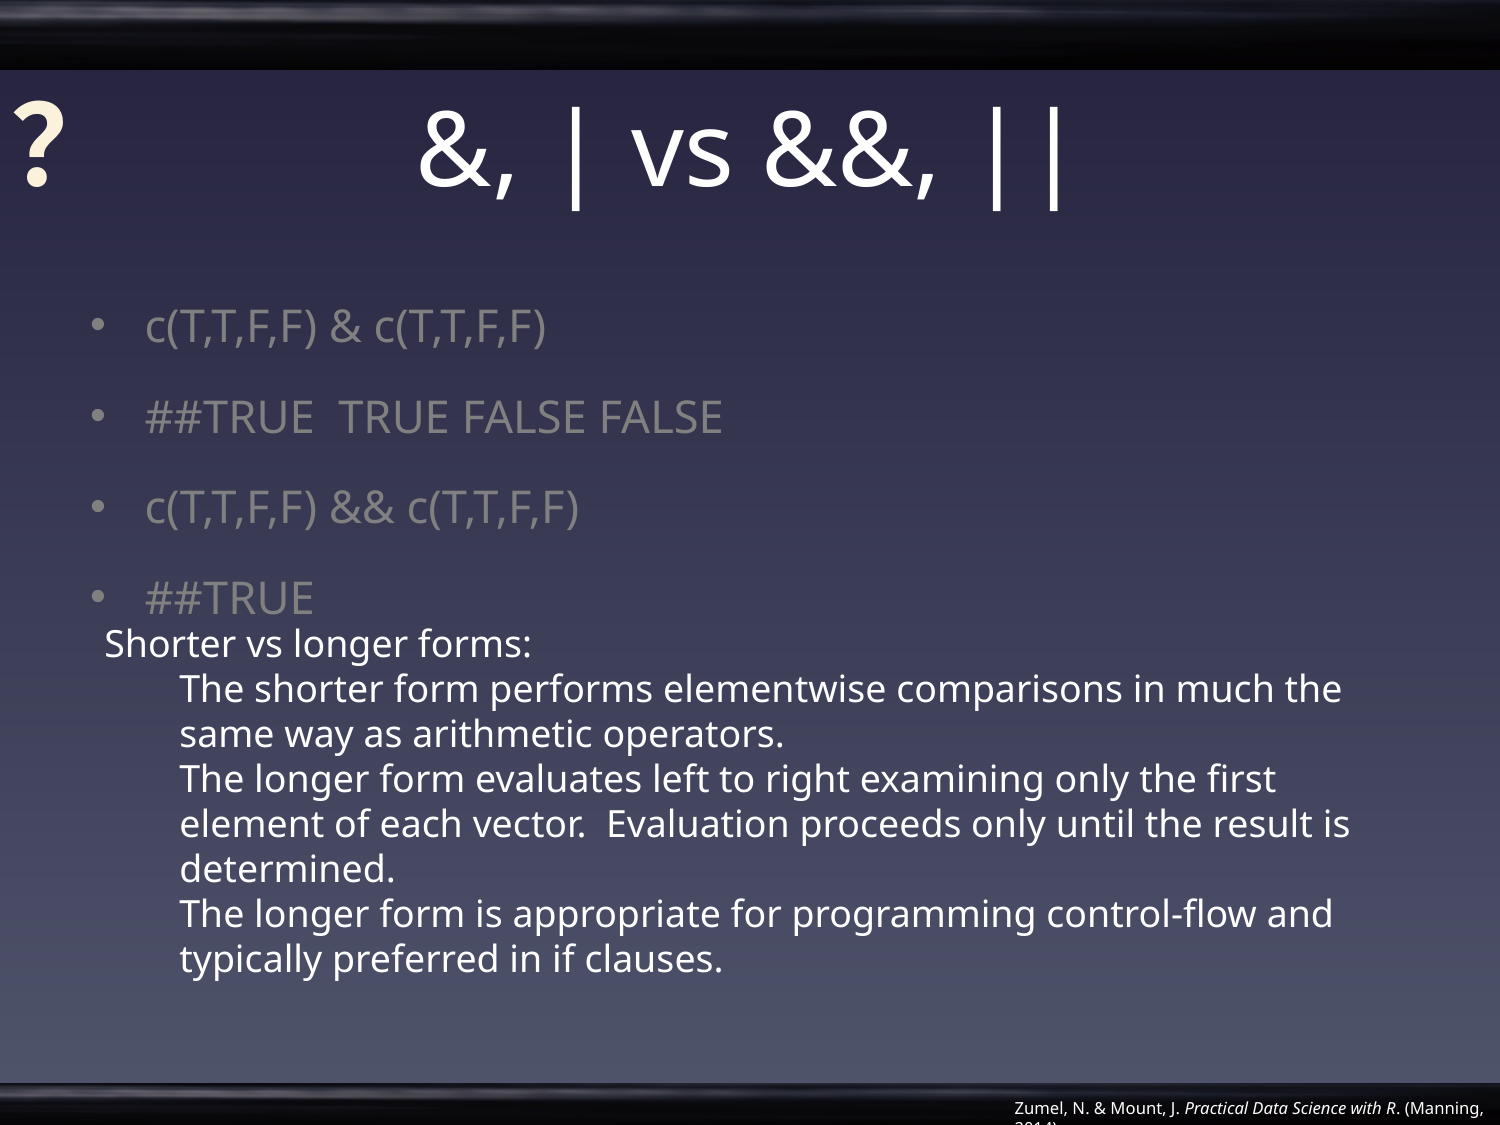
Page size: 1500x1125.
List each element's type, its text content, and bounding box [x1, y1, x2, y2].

picture [0, 1083, 1500, 1125]
text_box Shorter vs longer forms: The shorter form performs elementwise comparisons in much the same way as arithmetic operators. The longer form evaluates left to right examining only the first element of each vector. Evaluation proceeds only until the result is determined. The longer form is appropriate for programming control-flow and typically preferred in if clauses. [89, 612, 1423, 988]
picture [0, 0, 1500, 70]
title &, | vs &&, || [75, 75, 1425, 262]
list c(T,T,F,F) & c(T,T,F,F) ##TRUE TRUE FALSE FALSE c(T,T,F,F) && c(T,T,F,F) ##TRUE [75, 262, 1425, 634]
